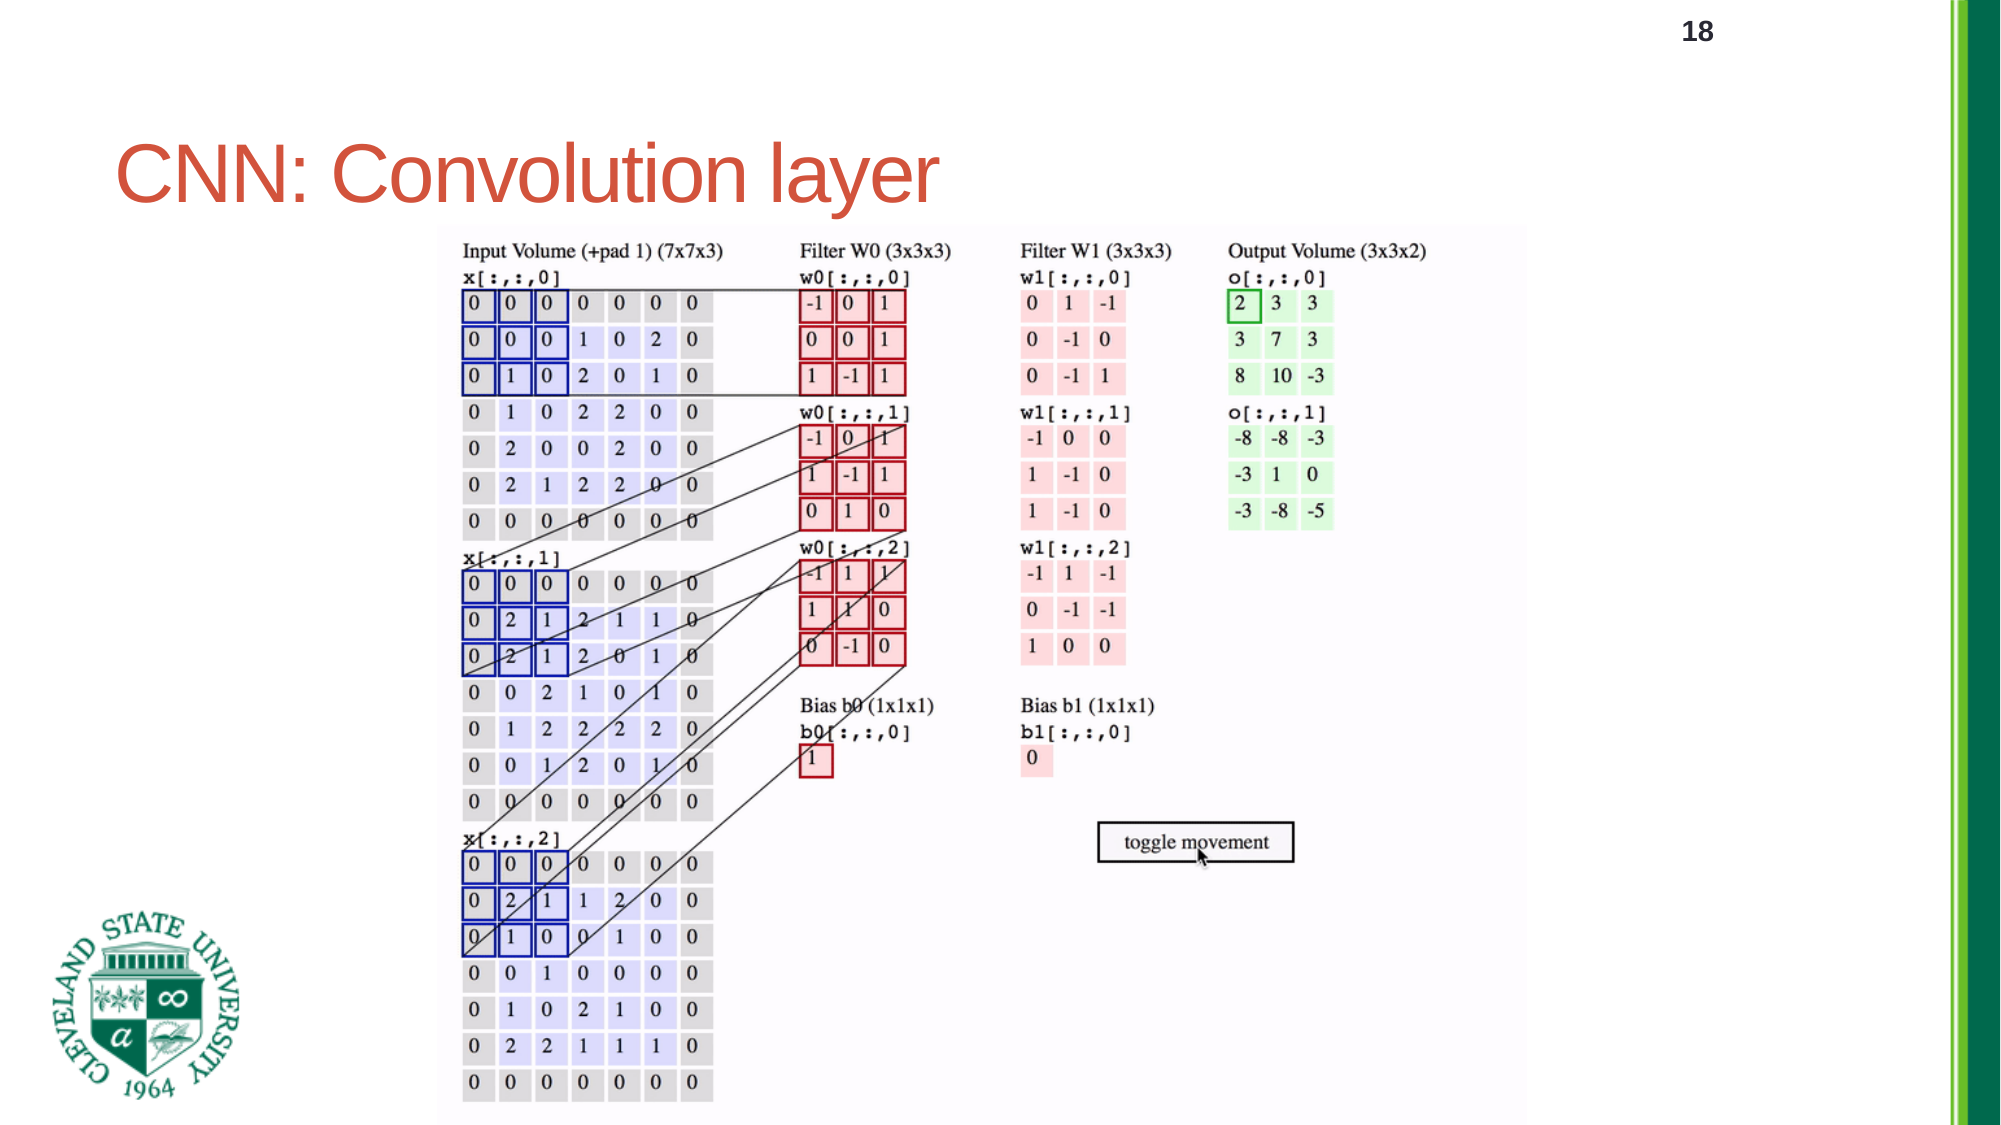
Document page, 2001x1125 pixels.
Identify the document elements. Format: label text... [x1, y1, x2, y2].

picture [0, 0, 2001, 1125]
title CNN: Convolution layer [99, 87, 1900, 250]
slide_number 18 [1666, 3, 1900, 57]
